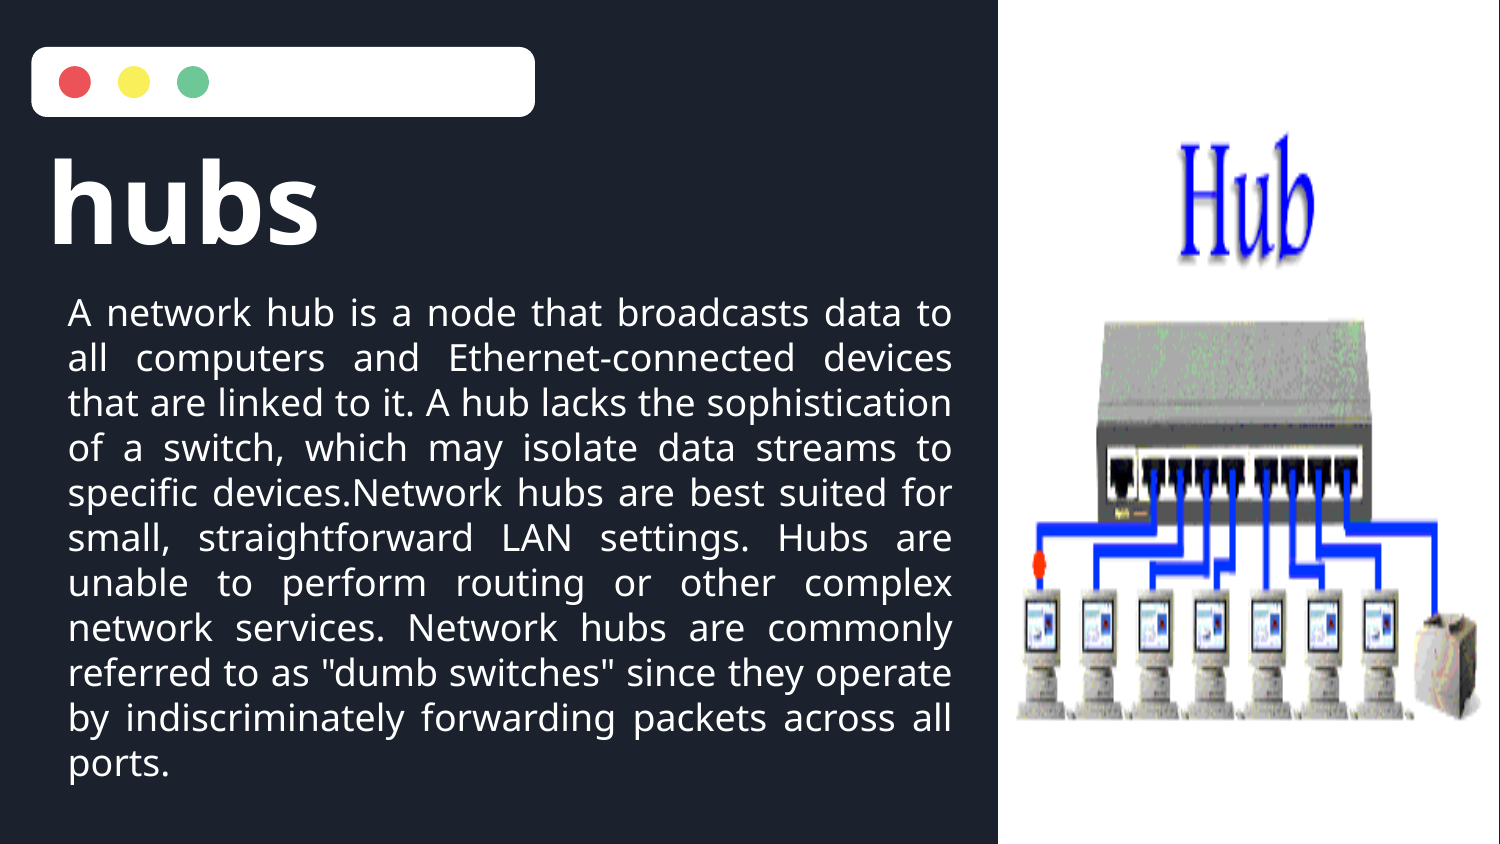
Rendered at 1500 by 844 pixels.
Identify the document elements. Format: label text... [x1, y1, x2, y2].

picture [998, 0, 1499, 844]
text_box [31, 46, 536, 118]
title hubs [31, 116, 570, 241]
text_box A network hub is a node that broadcasts data to all computers and Ethernet-connected devices that are linked to it. A hub lacks the sophistication of a switch, which may isolate data streams to specific devices.Network hubs are best suited for small, straightforward LAN settings. Hubs are unable to perform routing or other complex network services. Network hubs are commonly referred to as "dumb switches" since they operate by indiscriminately forwarding packets across all ports. [52, 282, 969, 792]
